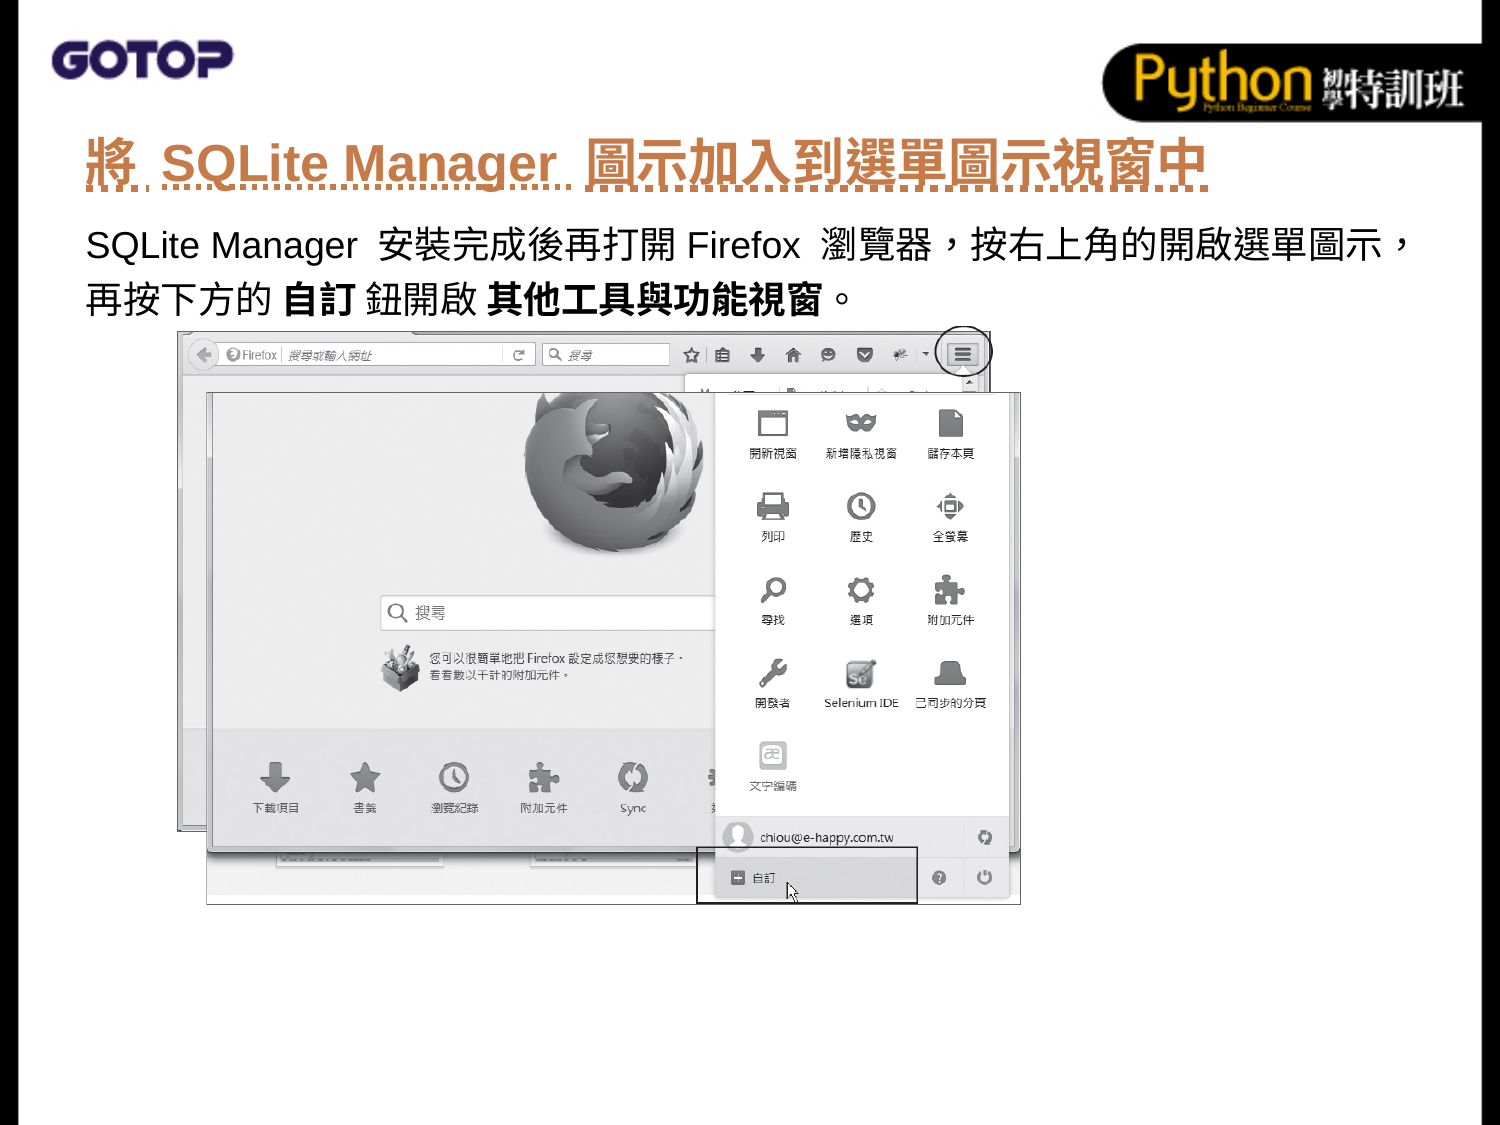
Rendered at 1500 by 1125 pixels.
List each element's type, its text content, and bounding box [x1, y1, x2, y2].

list 將 SQLite Manager 圖示加入到選單圖示視窗中 SQLite Manager 安裝完成後再打開Firefox 瀏覽器，按右上角的開啟選單圖示，再按下方的 自訂 鈕開啟 其他工具與功能視窗。 [70, 121, 1430, 1067]
picture [0, 0, 1500, 1125]
